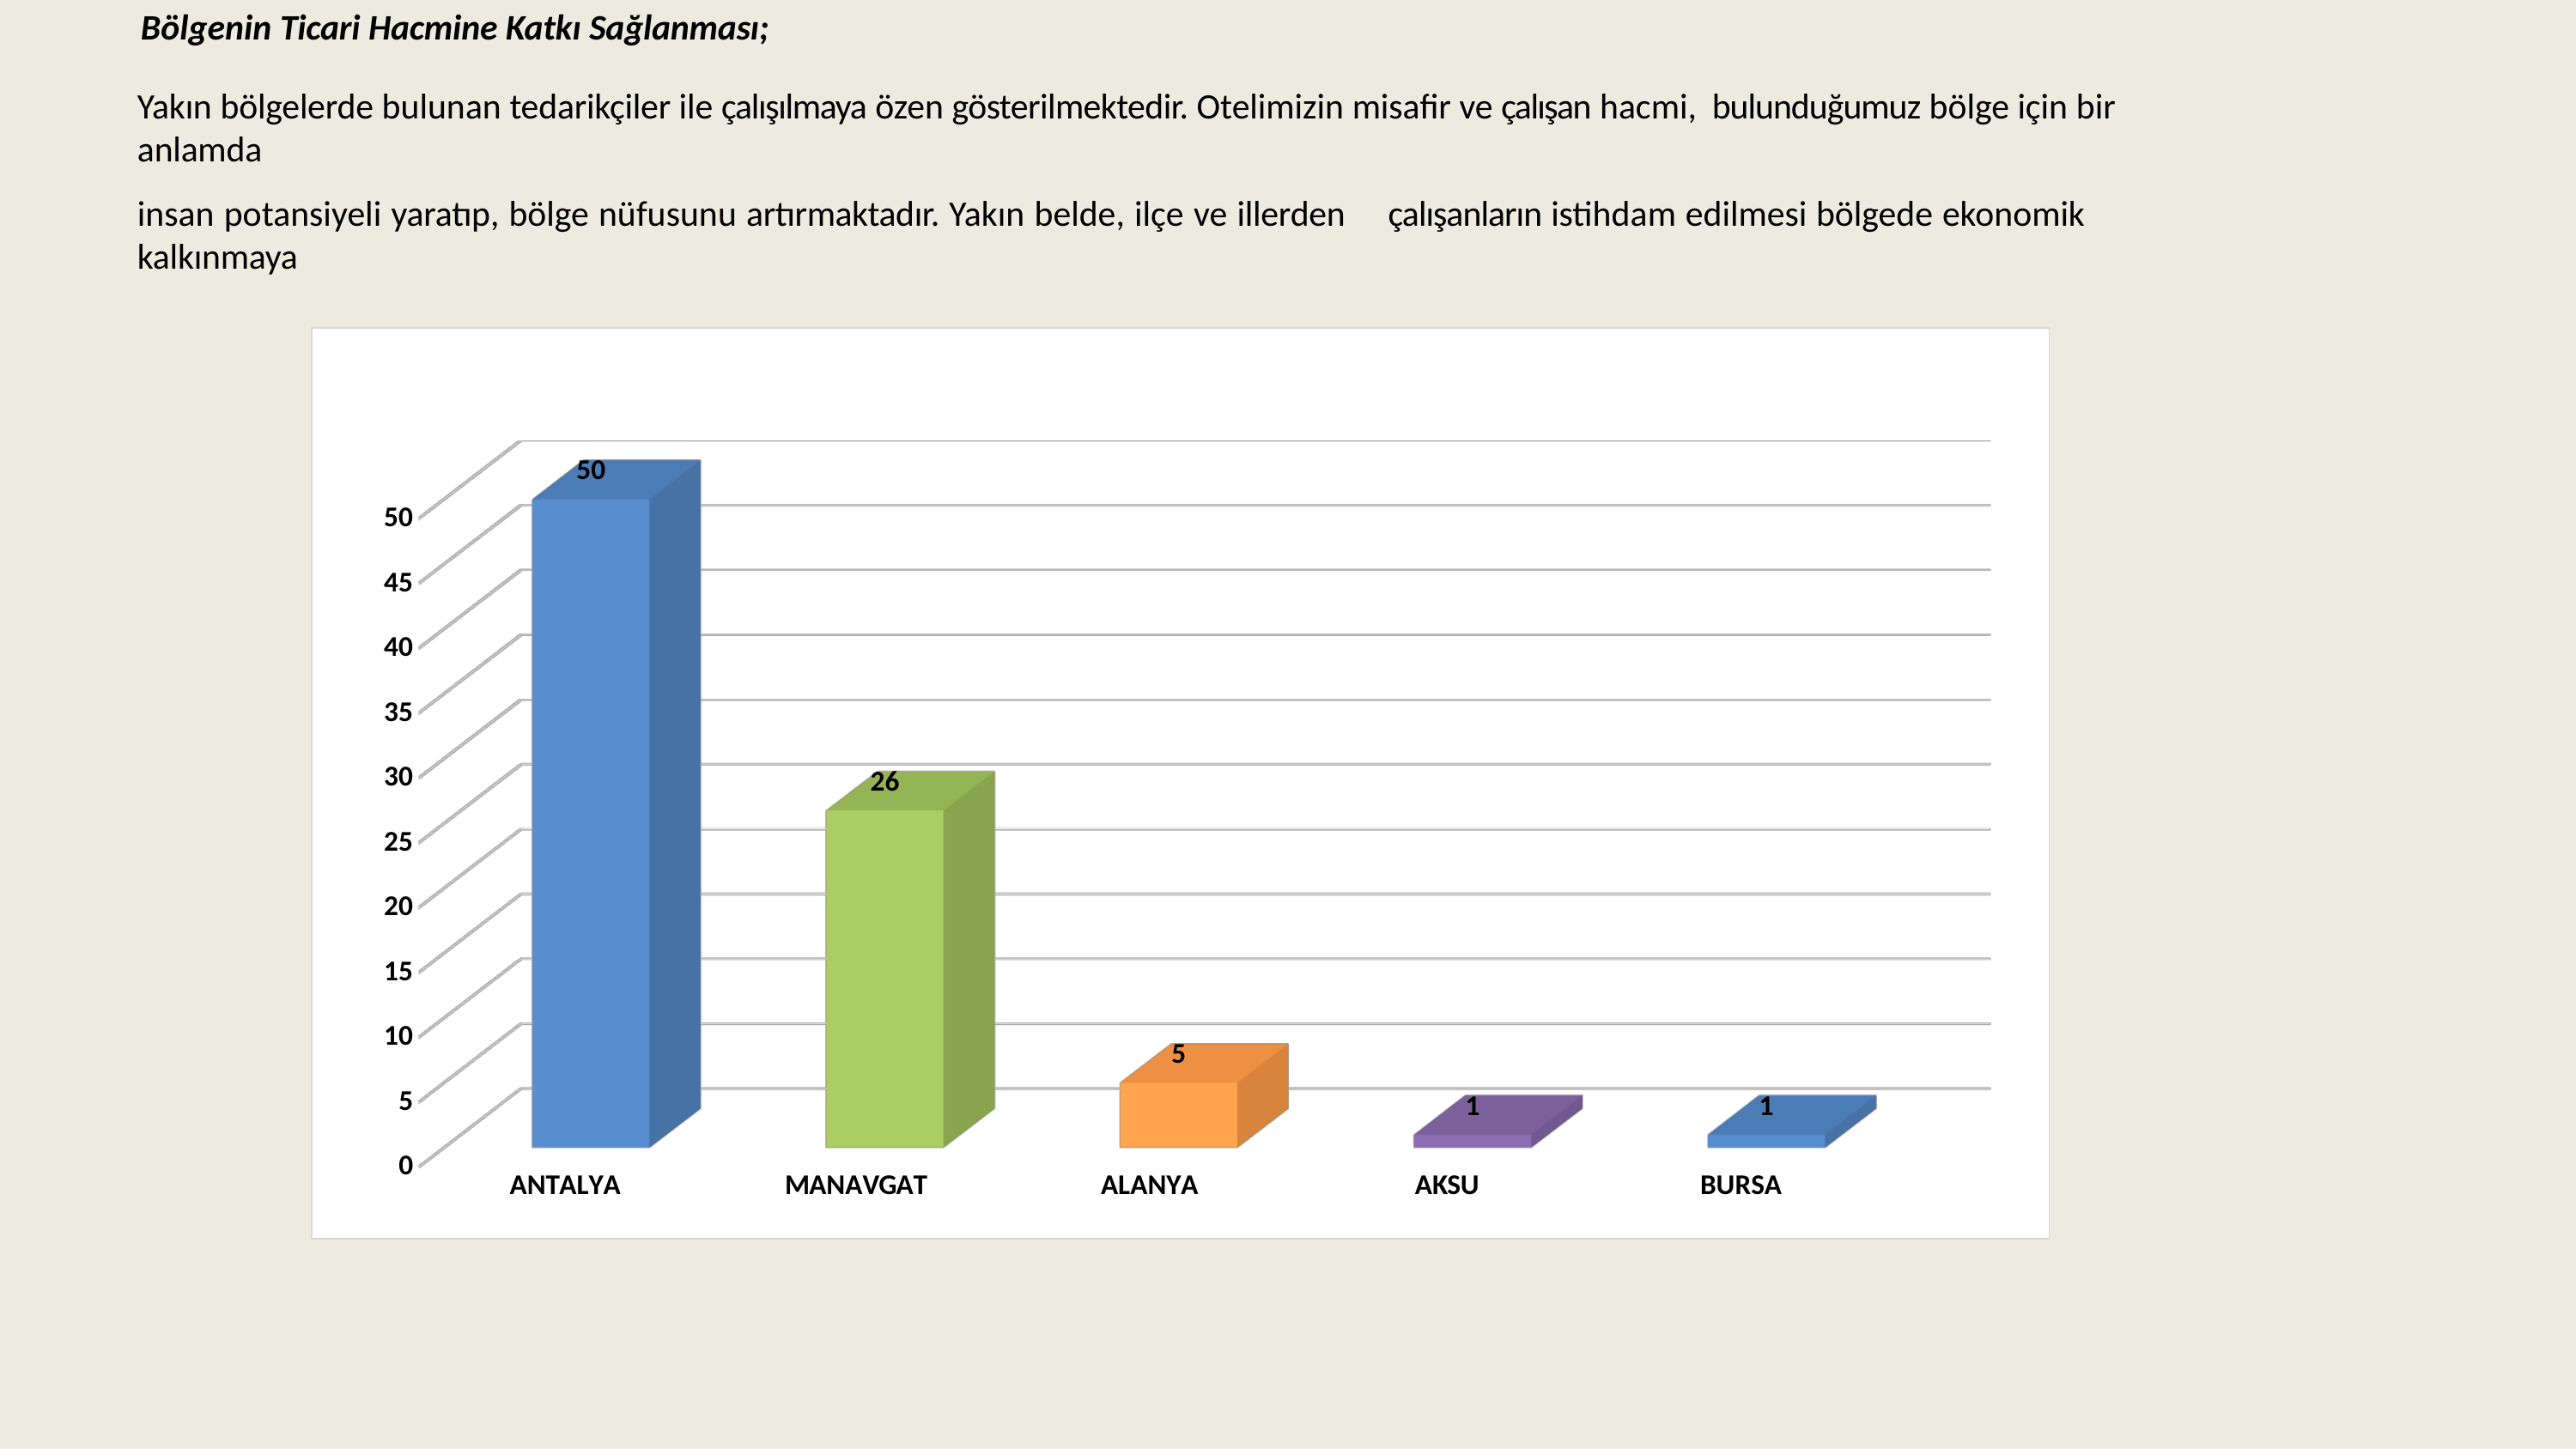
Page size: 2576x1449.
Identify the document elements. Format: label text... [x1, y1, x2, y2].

text_box Bölgenin Ticari Hacmine Katkı Sağlanması; Yakın bölgelerde bulunan tedarikçiler ile çalışılmaya özen gösterilmektedir. Otelimizin misafir ve çalışan hacmi, bulunduğumuz bölge için bir anlamda insan potansiyeli yaratıp, bölge nüfusunu artırmaktadır. Yakın belde, ilçe ve illerden çalışanların istihdam edilmesi bölgede ekonomik kalkınmaya [136, 2, 2244, 277]
chart [311, 326, 2050, 1240]
